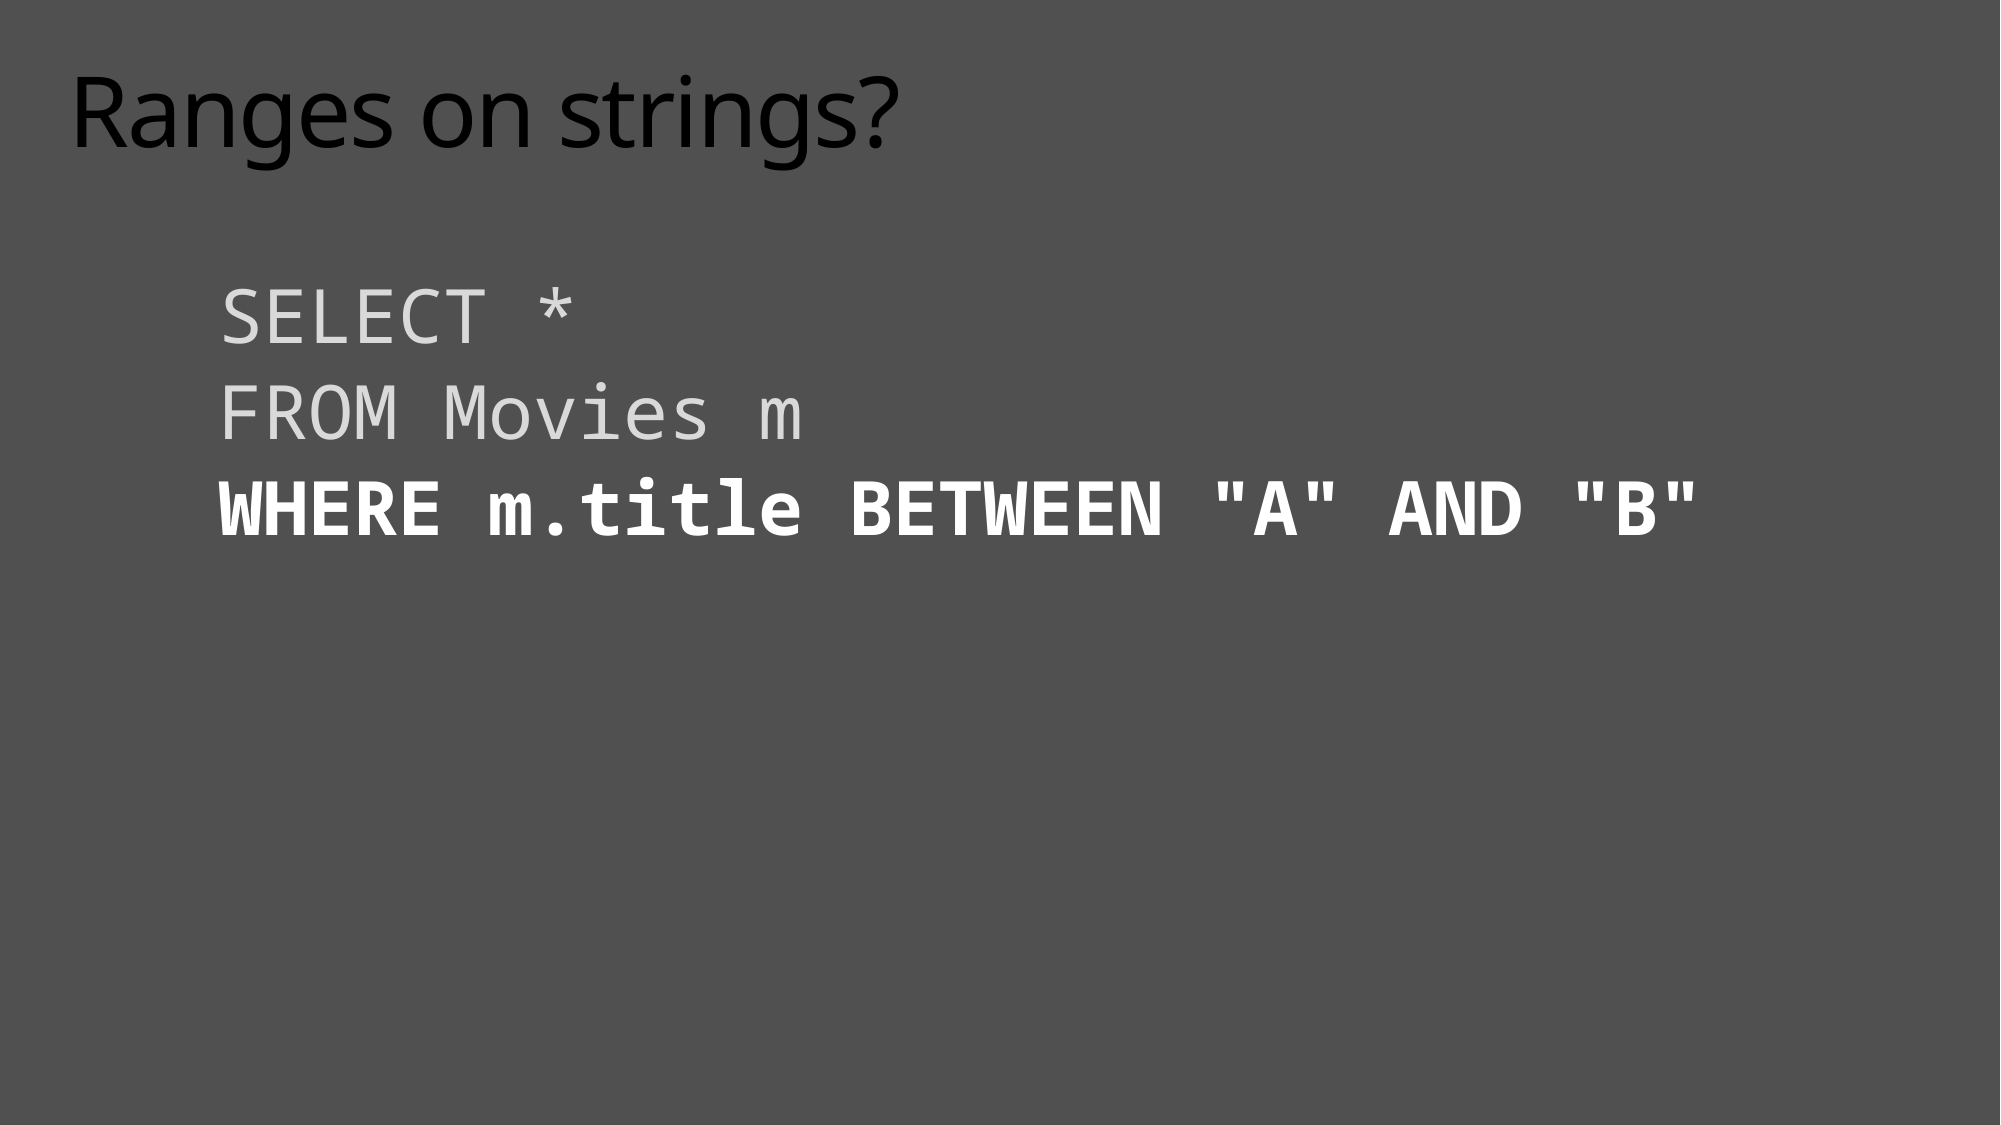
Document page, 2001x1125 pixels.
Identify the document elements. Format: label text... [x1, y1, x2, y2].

title Ranges on strings? [44, 47, 1957, 196]
text_box SELECT * FROM Movies m WHERE m.title BETWEEN "A" AND "B" [44, 263, 1956, 567]
